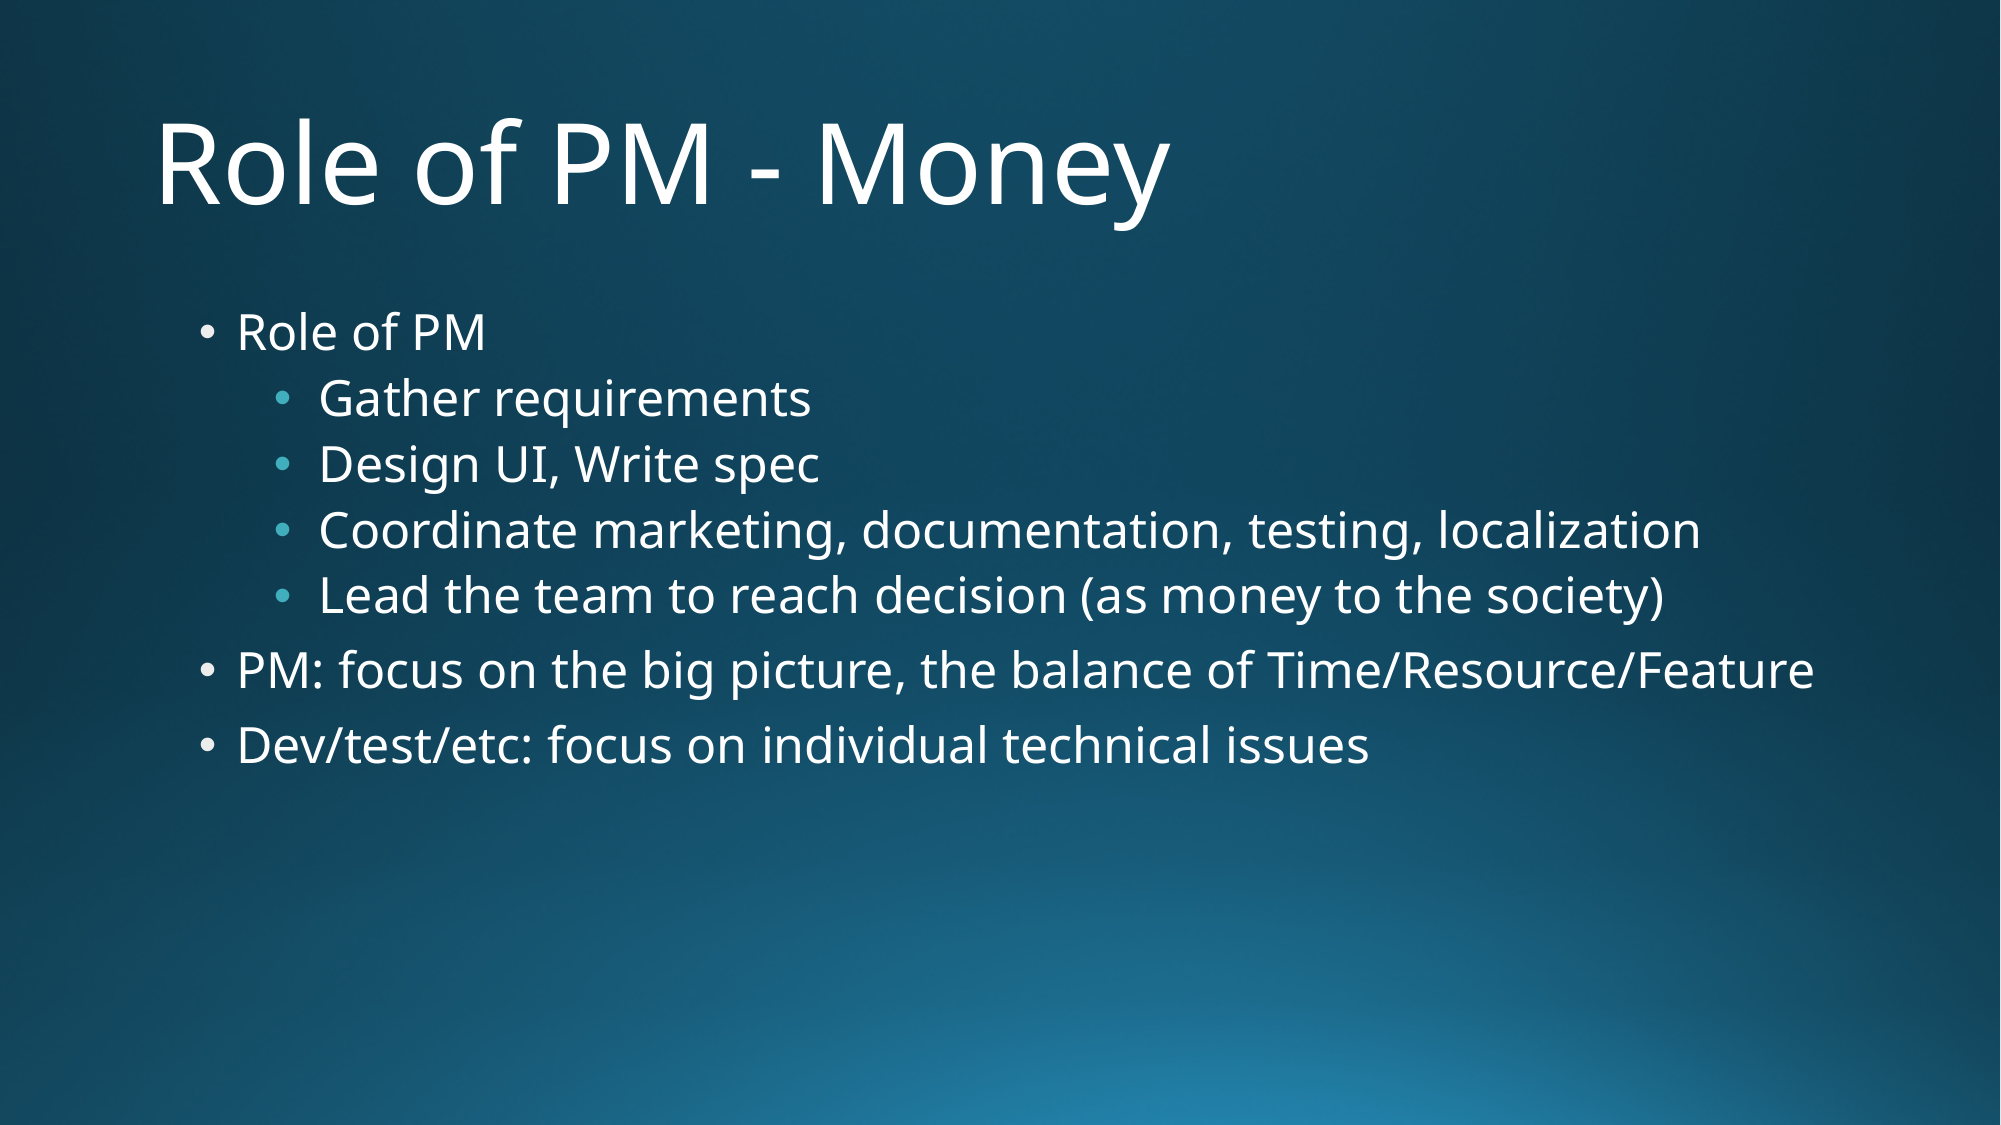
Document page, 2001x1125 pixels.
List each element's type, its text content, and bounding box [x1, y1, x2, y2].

title Role of PM - Money [137, 59, 1863, 278]
list Role of PM Gather requirements Design UI, Write spec Coordinate marketing, documentation, testing, localization Lead the team to reach decision (as money to the society) PM: focus on the big picture, the balance of Time/Resource/Feature Dev/test/etc: focus on individual technical issues [183, 299, 1863, 1014]
picture [0, 0, 2001, 1125]
